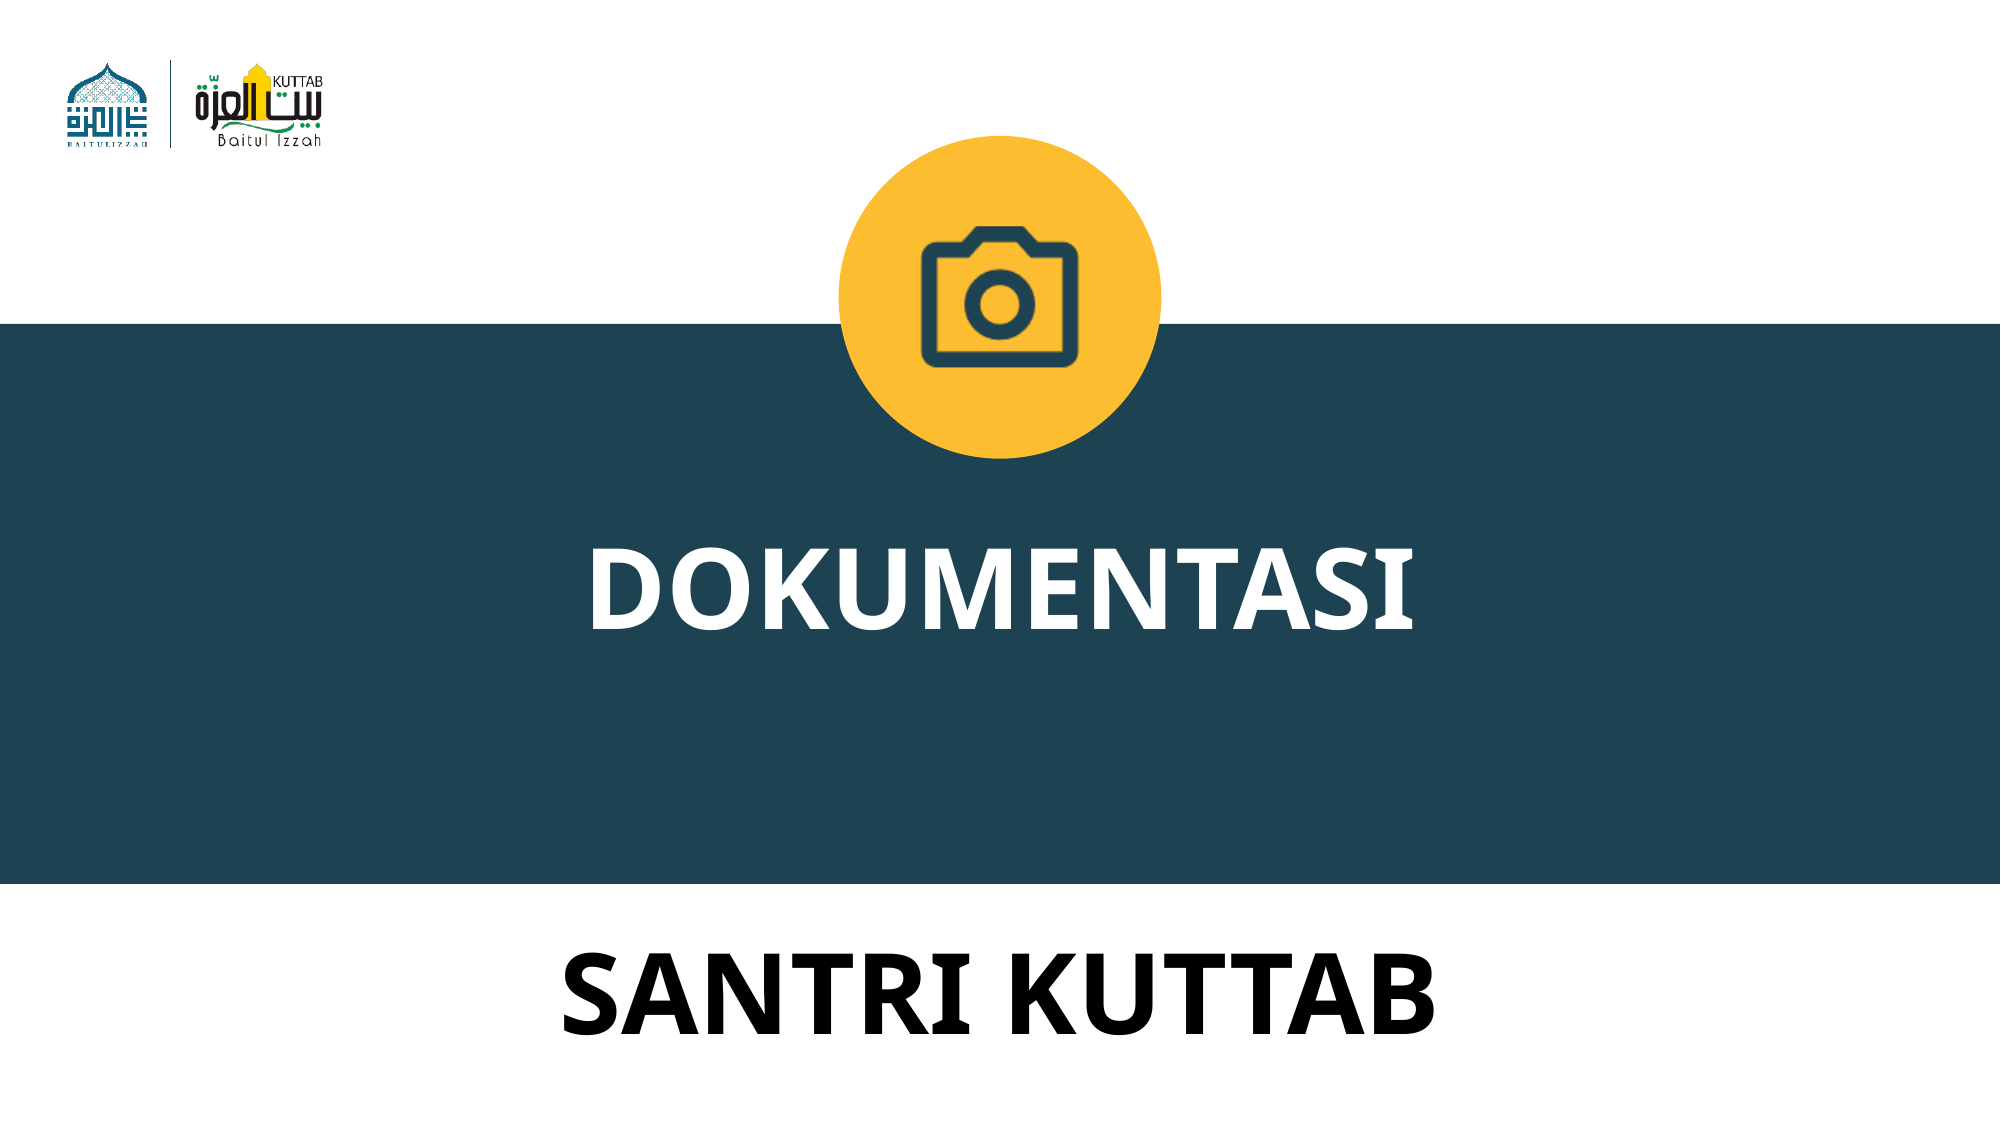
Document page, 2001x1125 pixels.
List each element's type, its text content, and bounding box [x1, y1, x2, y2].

text_box [837, 134, 1163, 460]
picture [906, 203, 1094, 391]
text_box [0, 323, 2000, 885]
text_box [65, 59, 326, 149]
text_box DOKUMENTASI SANTRI KUTTAB [544, 509, 1456, 1065]
